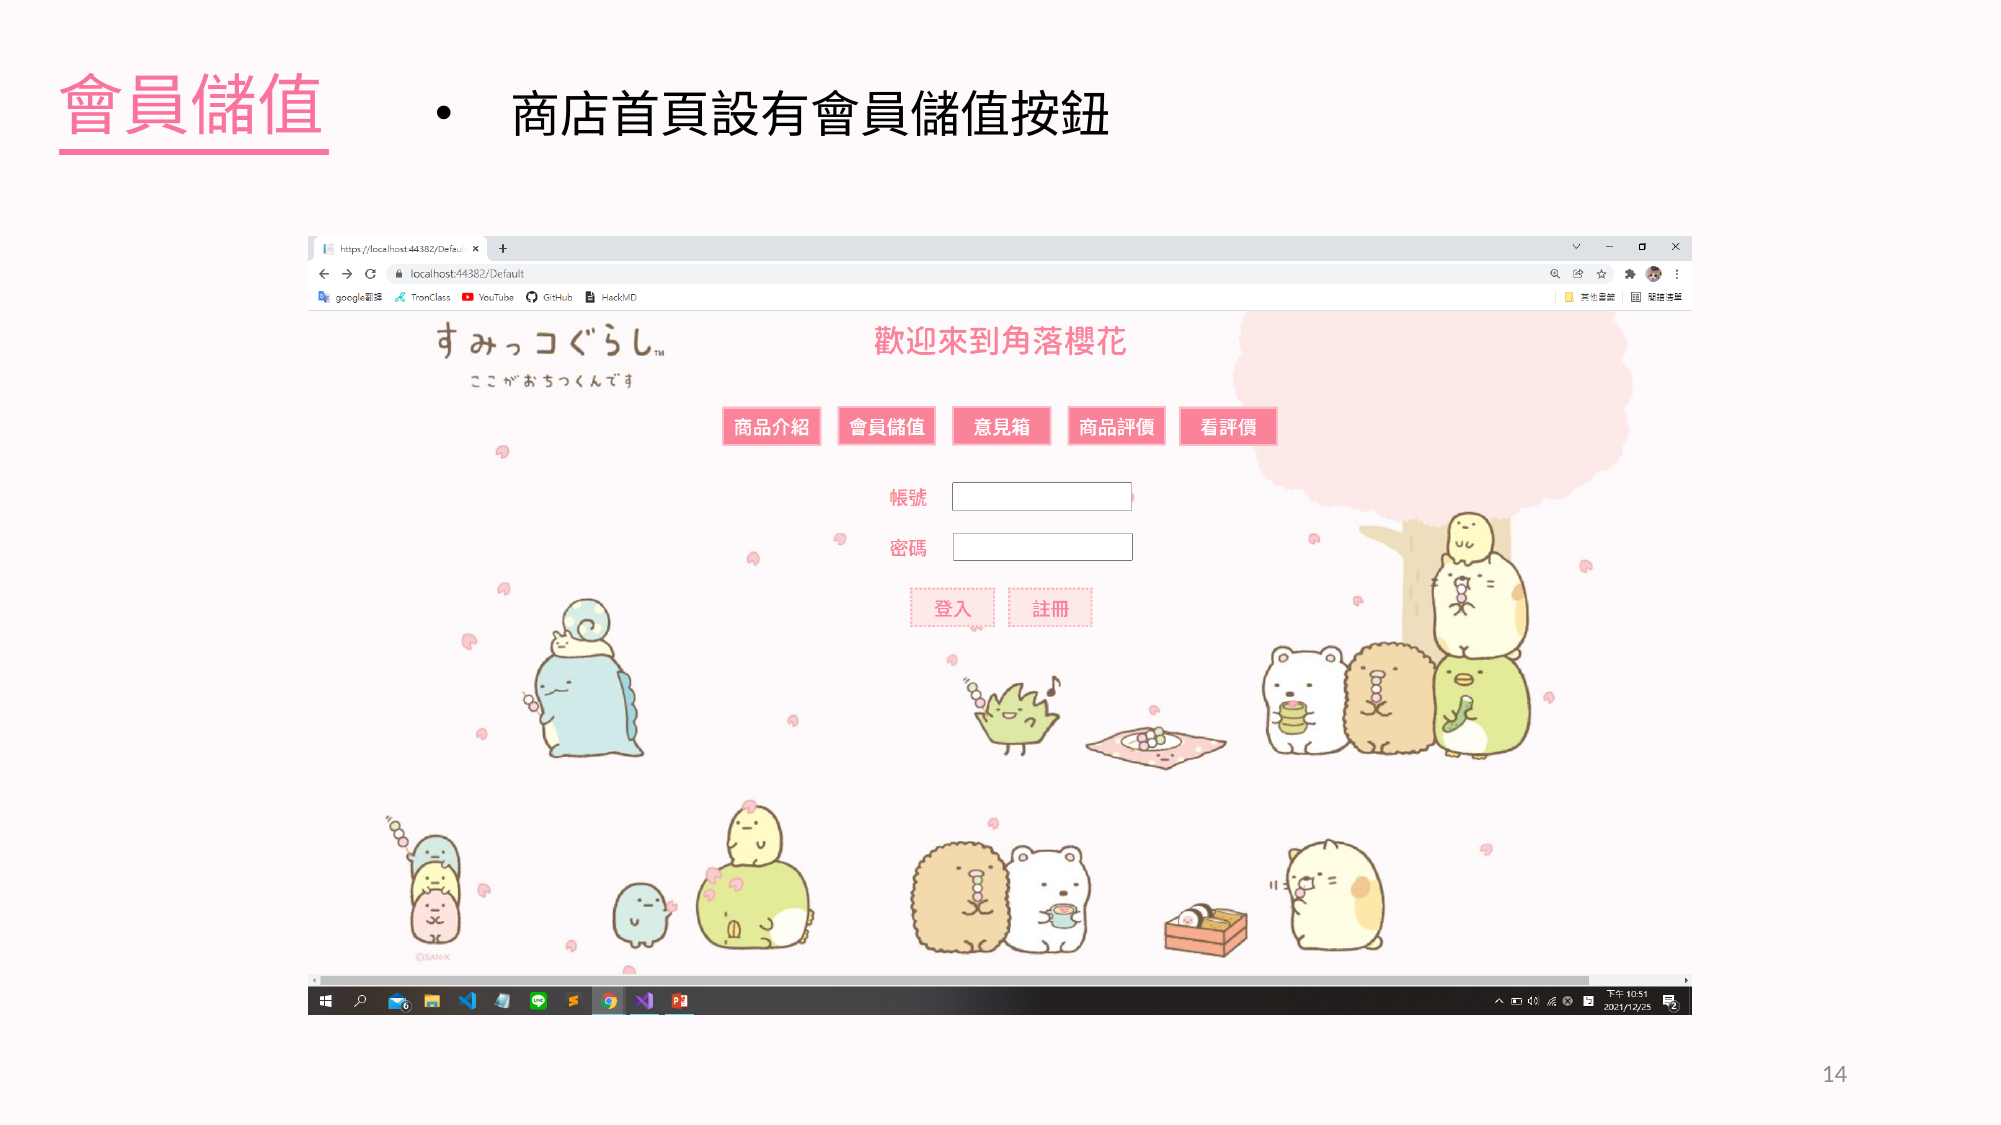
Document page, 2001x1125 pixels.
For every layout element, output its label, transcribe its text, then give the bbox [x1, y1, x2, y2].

text_box 會員儲值 [42, 55, 354, 150]
slide_number 14 [1412, 1042, 1863, 1103]
text_box 商店首頁設有會員儲值按鈕 [420, 75, 1976, 150]
picture [308, 236, 1692, 1015]
